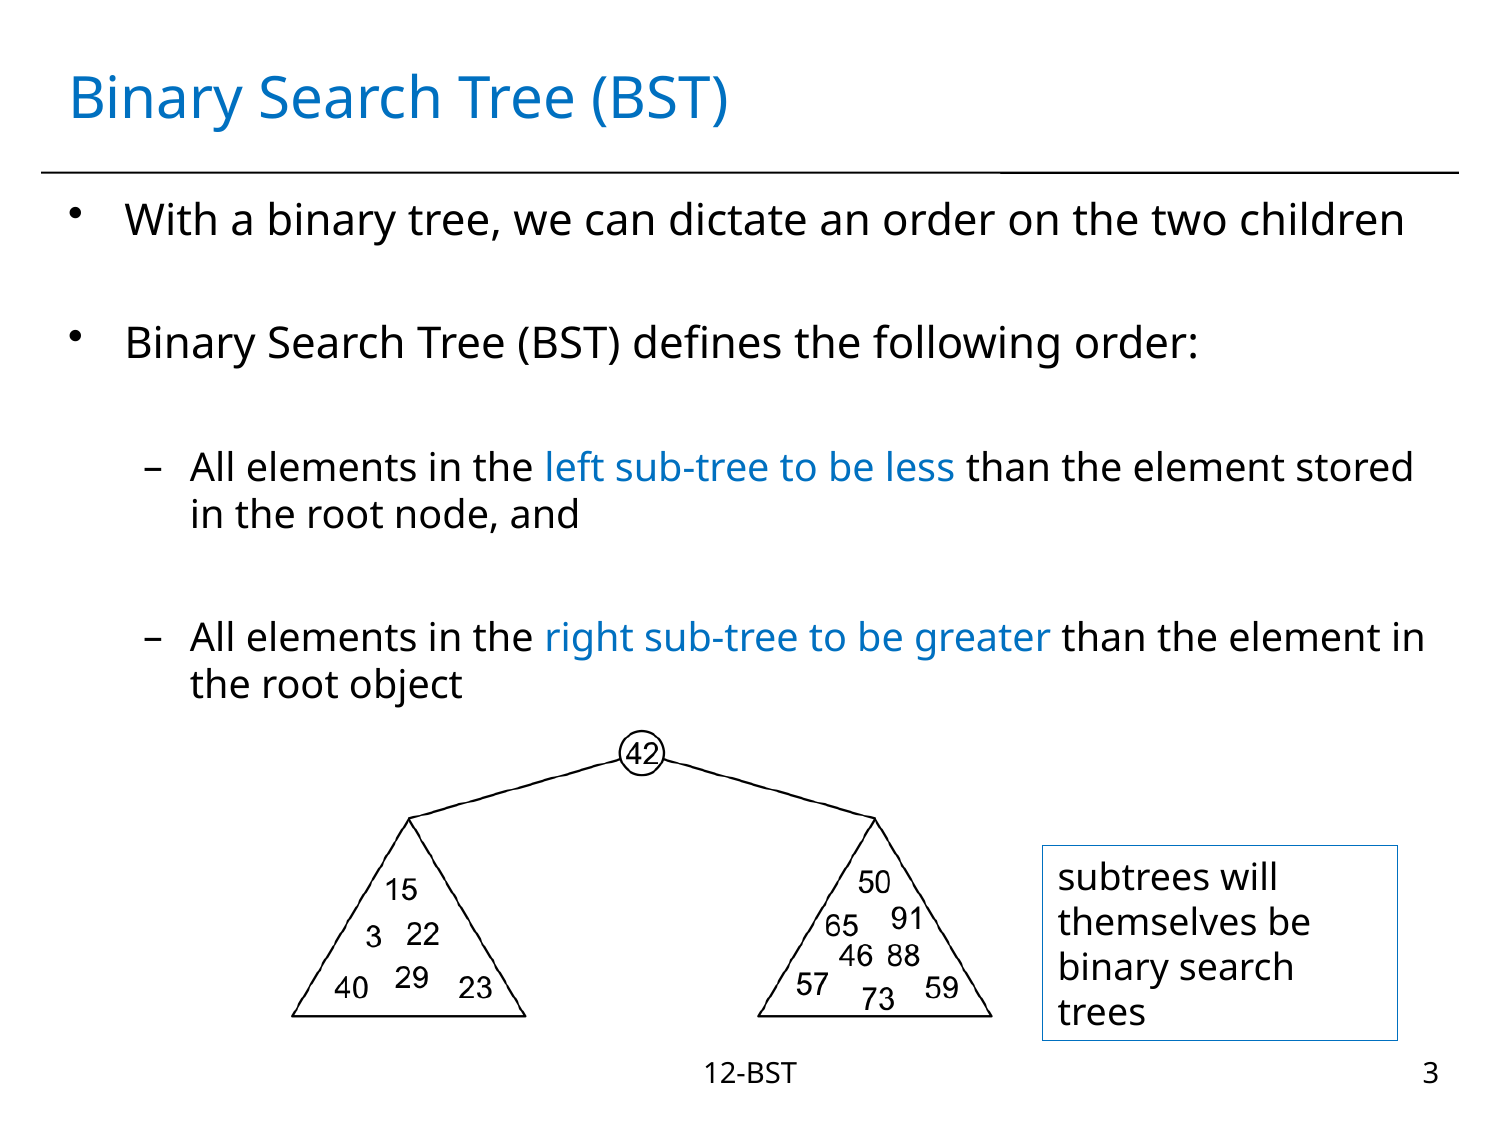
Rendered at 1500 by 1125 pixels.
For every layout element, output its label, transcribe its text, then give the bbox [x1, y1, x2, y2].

footer 12-BST [502, 1046, 999, 1125]
title Binary Search Tree (BST) [52, 30, 1448, 159]
slide_number 3 [1104, 1046, 1455, 1125]
picture [285, 724, 999, 1024]
text_box subtrees will themselves be binary search trees [1042, 845, 1398, 1041]
list With a binary tree, we can dictate an order on the two children Binary Search Tree (BST) defines the following order: All elements in the left sub-tree to be less than the element stored in the root node, and All elements in the right sub-tree to be greater than the element in the root object [52, 184, 1448, 1024]
